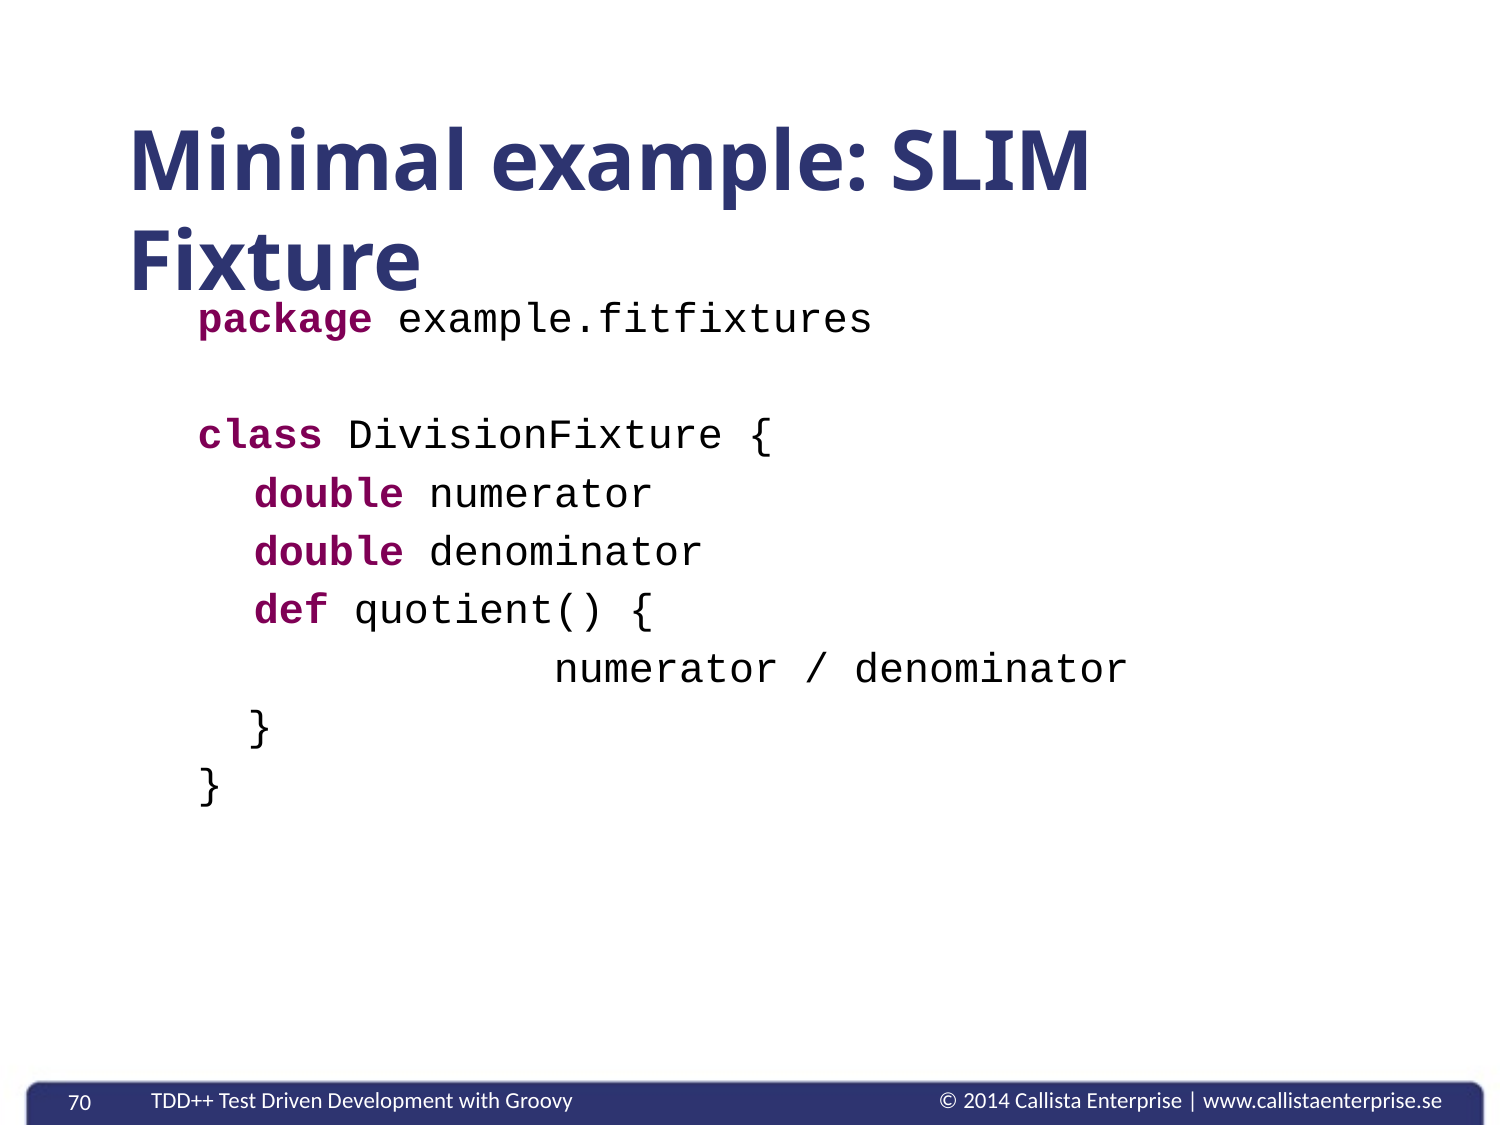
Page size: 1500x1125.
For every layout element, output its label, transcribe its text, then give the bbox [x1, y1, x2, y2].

picture [0, 0, 1500, 1125]
list package example.fitfixtures class DivisionFixture { double numerator double denominator def quotient() { numerator / denominator } } [182, 283, 1325, 913]
title Minimal example: SLIM Fixture [112, 99, 1388, 213]
